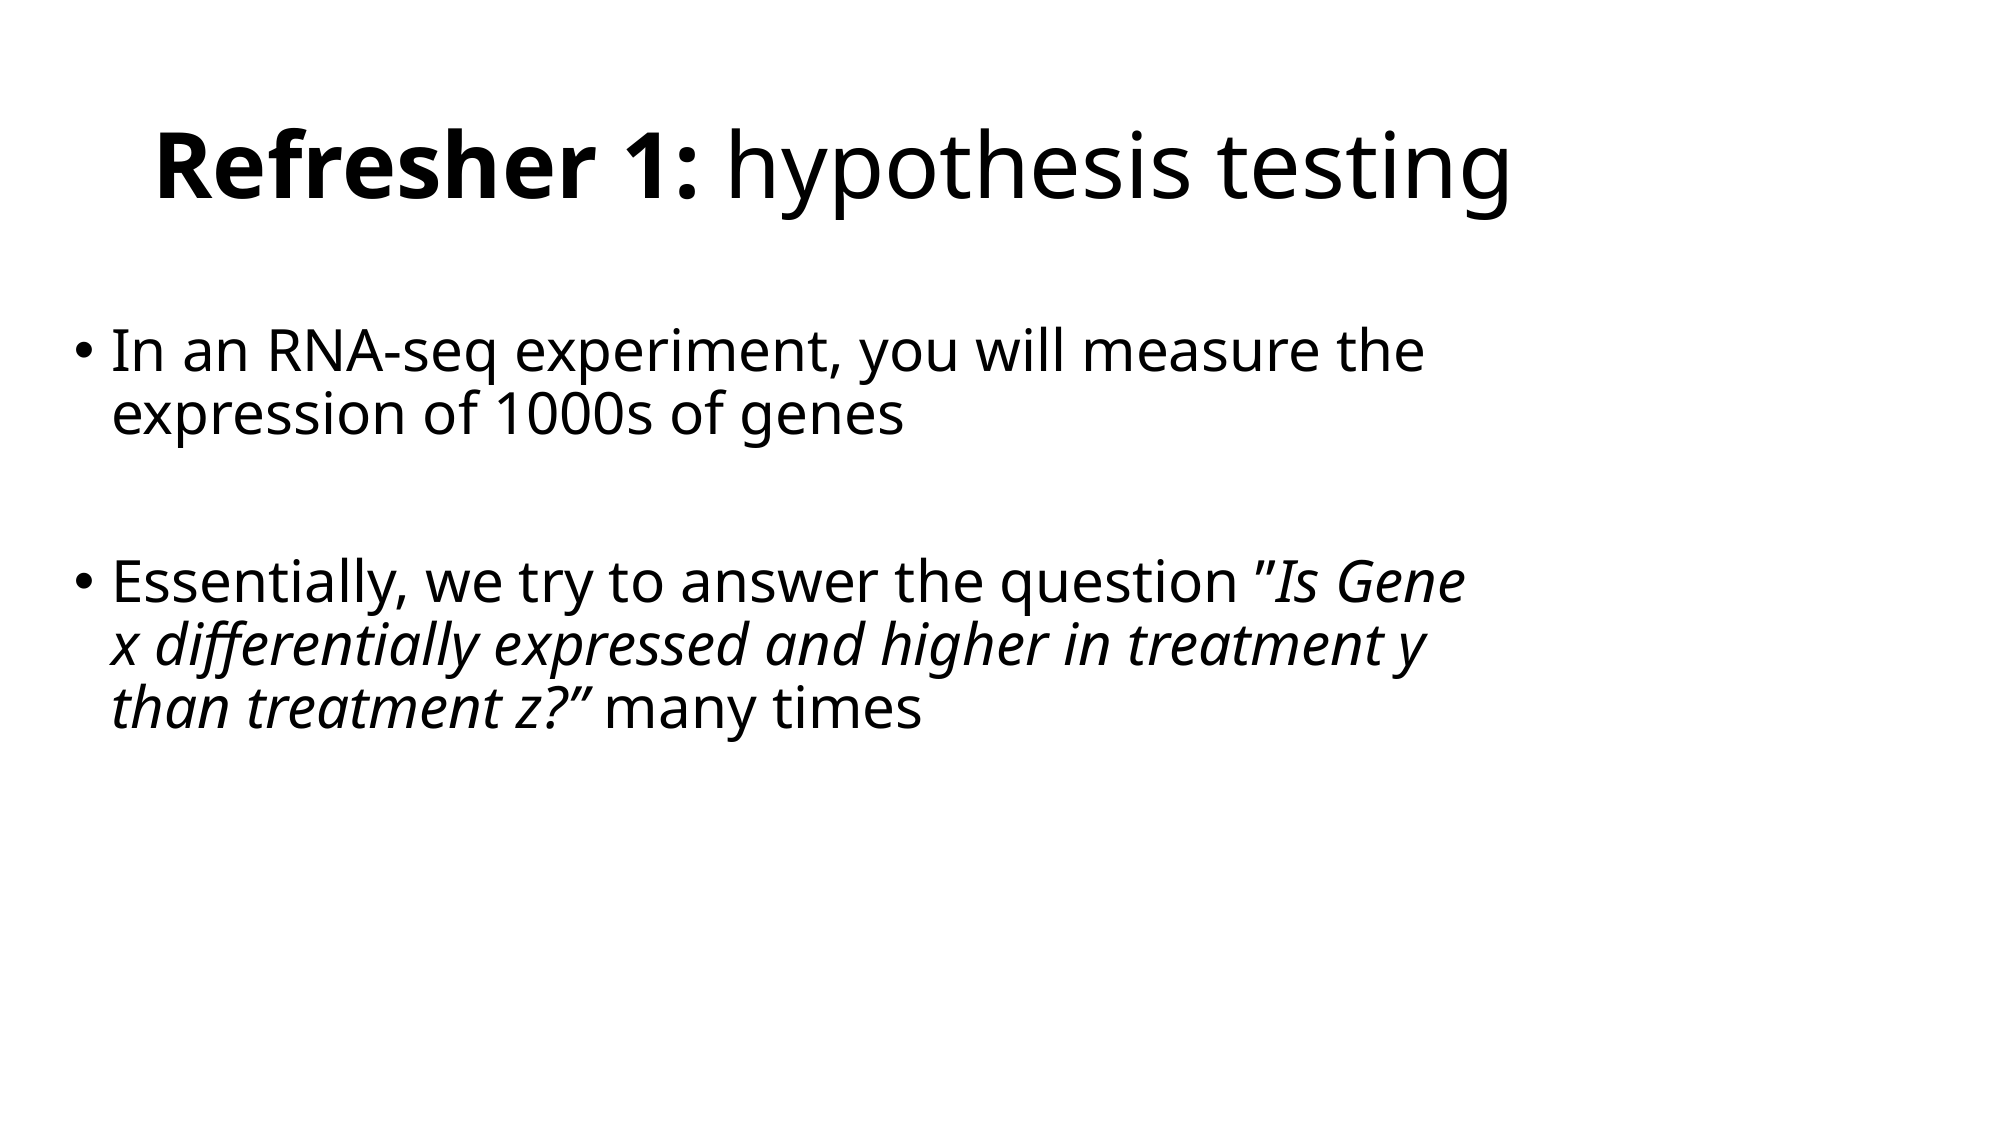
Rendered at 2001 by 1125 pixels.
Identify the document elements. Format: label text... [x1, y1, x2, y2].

list In an RNA-seq experiment, you will measure the expression of 1000s of genes Essentially, we try to answer the question ”Is Gene x differentially expressed and higher in treatment y than treatment z?” many times [58, 313, 1512, 1028]
title Refresher 1: hypothesis testing [137, 59, 1863, 278]
